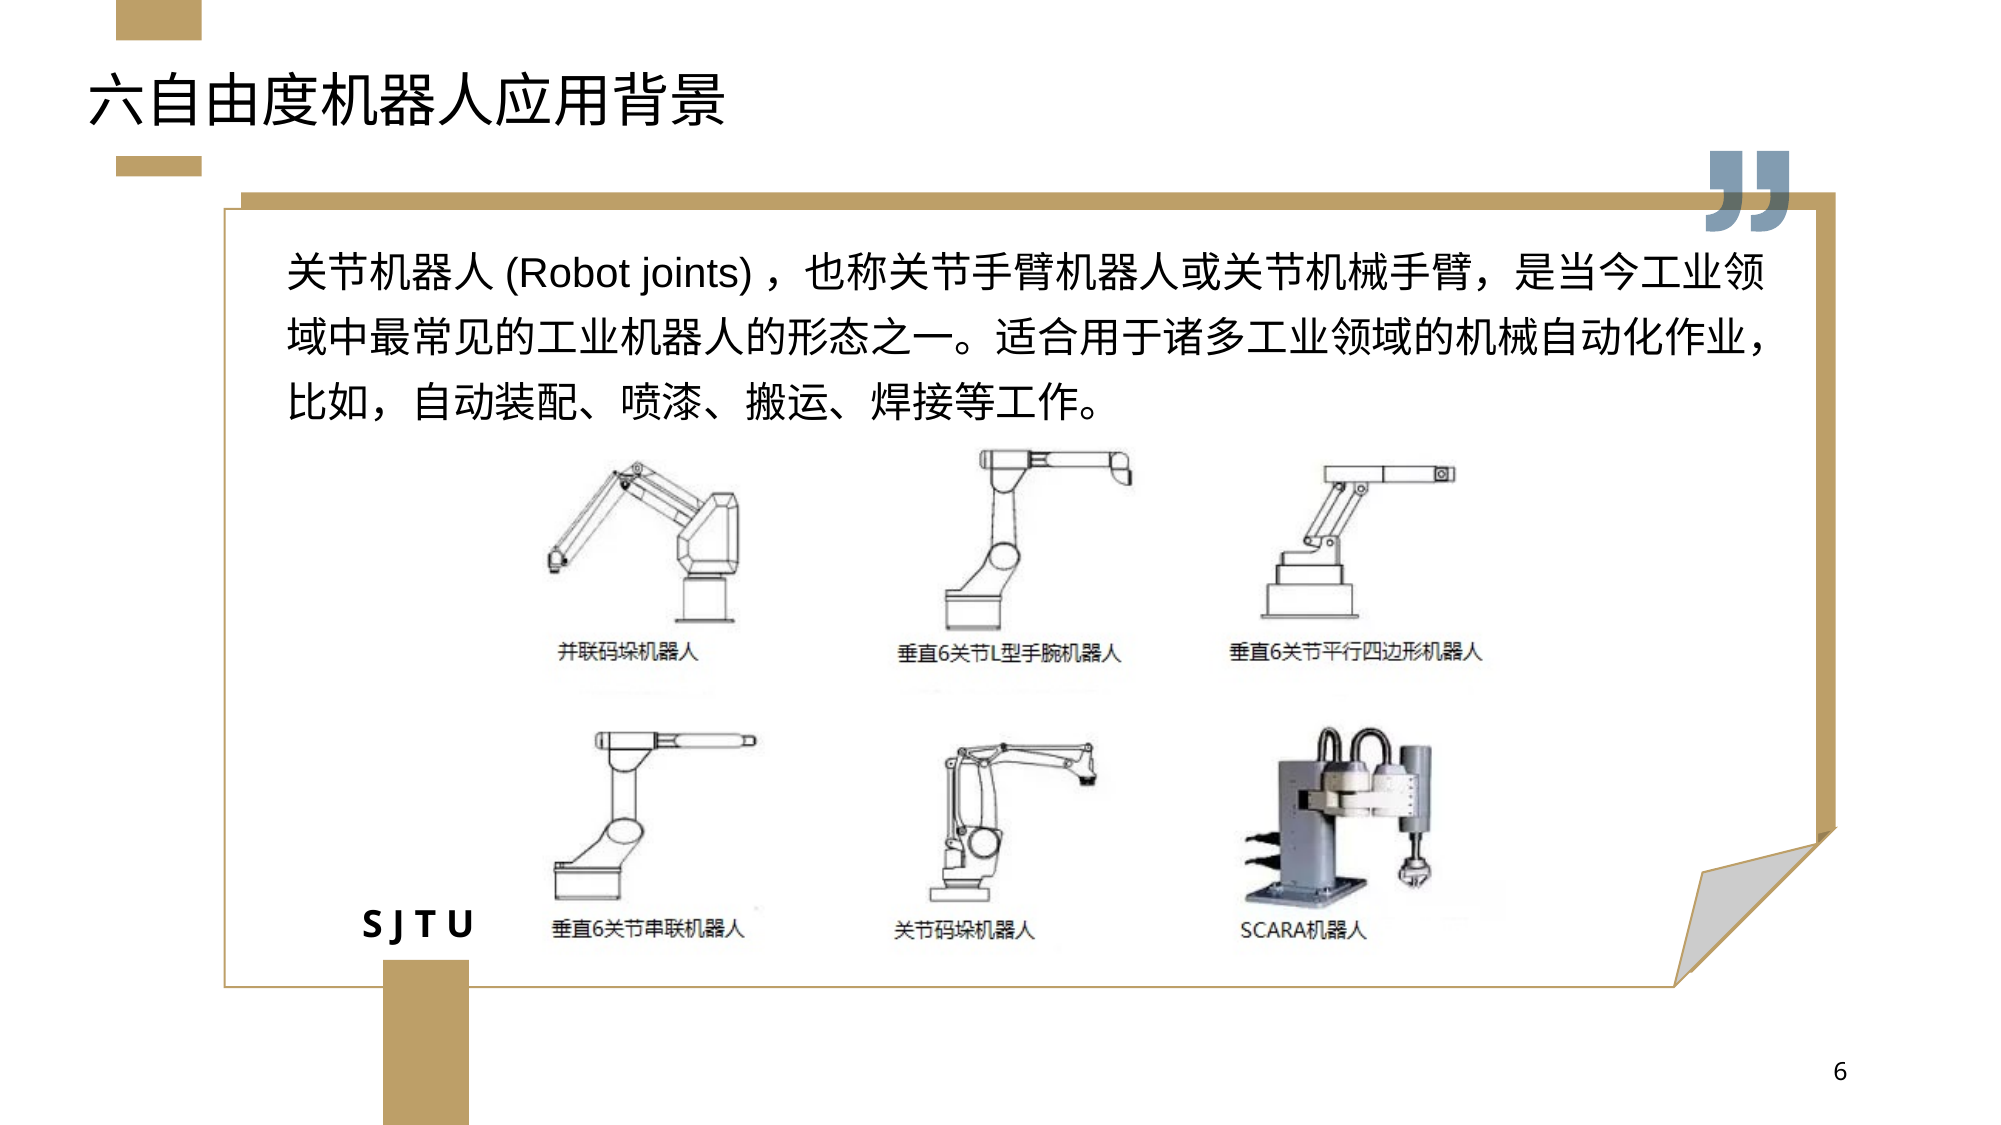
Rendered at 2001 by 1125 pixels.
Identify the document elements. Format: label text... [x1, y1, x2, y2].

slide_number 6 [1412, 1042, 1863, 1103]
text_box 六自由度机器人应用背景 [72, 55, 1884, 141]
text_box 关节机器人(Robot joints)，也称关节手臂机器人或关节机械手臂，是当今工业领域中最常见的工业机器人的形态之一。适合用于诸多工业领域的机械自动化作业，比如，自动装配、喷漆、搬运、焊接等工作。 [271, 223, 1793, 433]
picture [518, 435, 1506, 958]
